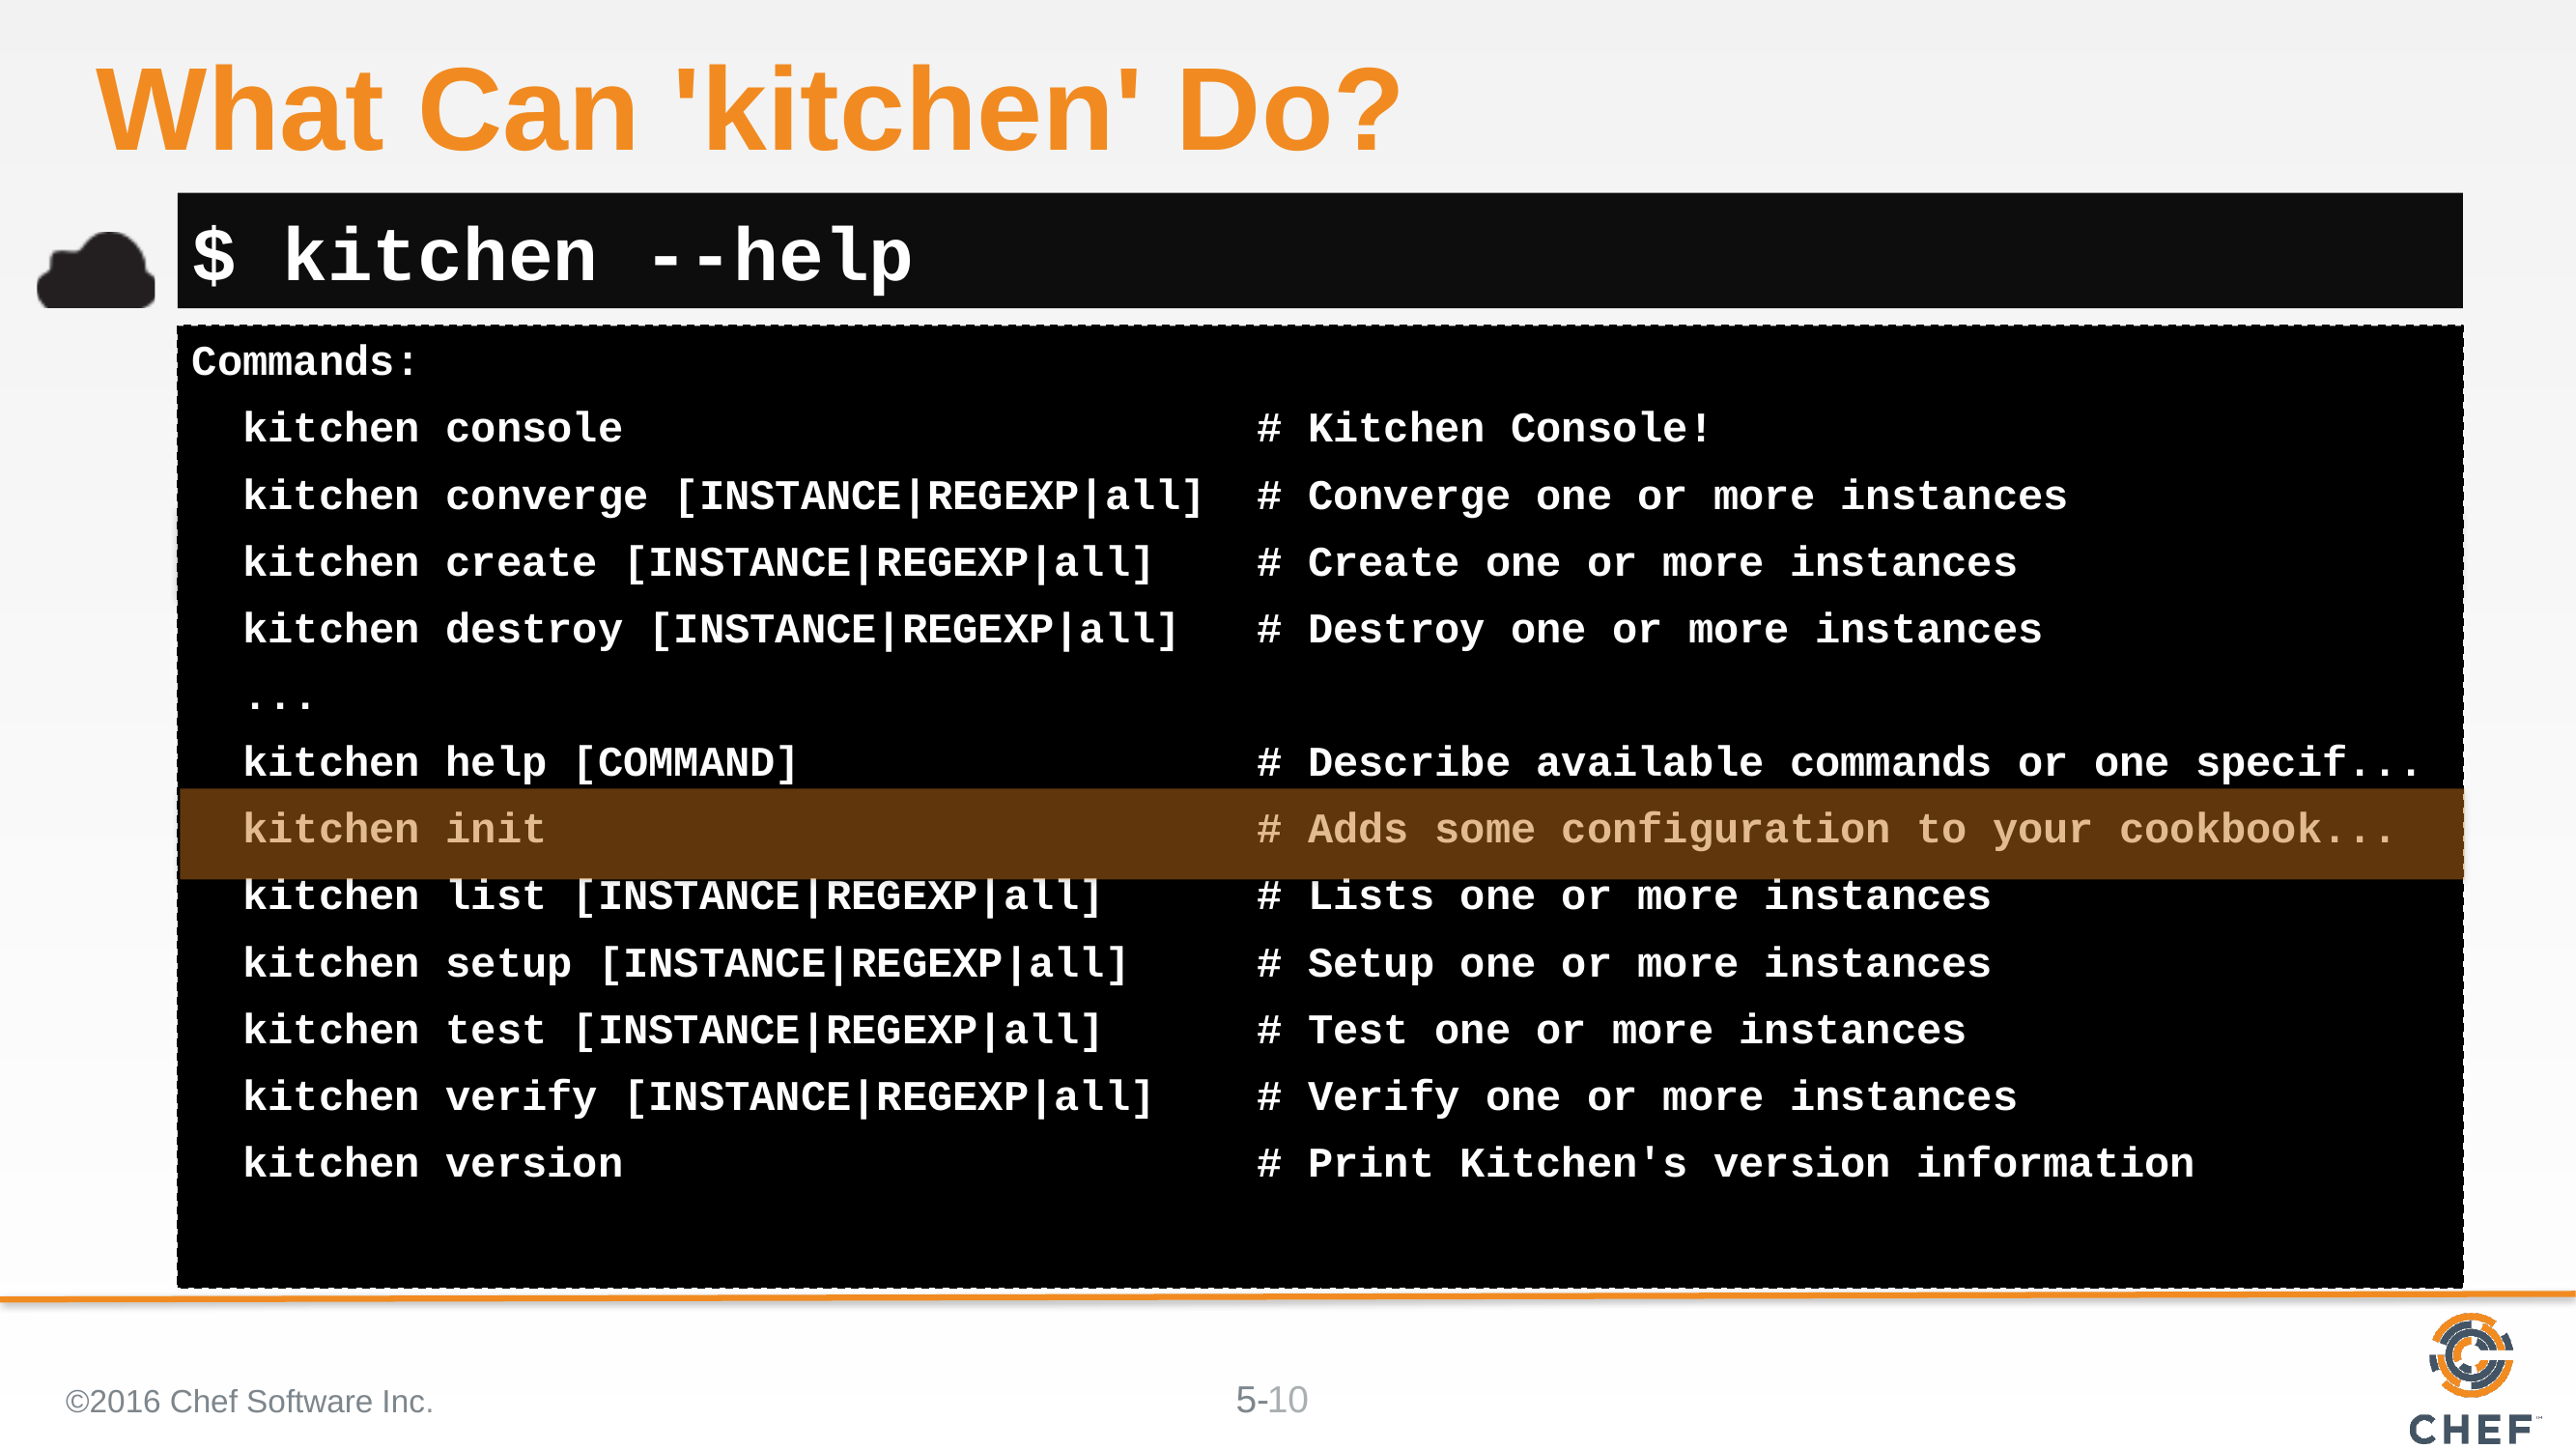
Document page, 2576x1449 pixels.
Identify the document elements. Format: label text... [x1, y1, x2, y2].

title What Can 'kitchen' Do? [96, 48, 2463, 180]
text_box [180, 788, 2465, 880]
slide_number 10 [998, 1359, 1578, 1437]
list Commands: kitchen console # Kitchen Console! kitchen converge [INSTANCE|REGEXP|all] # Converge one or more instances kitchen create [INSTANCE|REGEXP|all] # Create one or more instances kitchen destroy [INSTANCE|REGEXP|all] # Destroy one or more instances ... kitchen help [COMMAND] # Describe available commands or one specif... kitchen init # Adds some configuration to your cookbook... kitchen list [INSTANCE|REGEXP|all] # Lists one or more instances kitchen setup [INSTANCE|REGEXP|all] # Setup one or more instances kitchen test [INSTANCE|REGEXP|all] # Test one or more instances kitchen verify [INSTANCE|REGEXP|all] # Verify one or more instances kitchen version # Print Kitchen's version information [177, 886, 2464, 1289]
footer ©2016 Chef Software Inc. [51, 1359, 952, 1440]
list Commands: kitchen console # Kitchen Console! kitchen converge [INSTANCE|REGEXP|all] # Converge one or more instances kitchen create [INSTANCE|REGEXP|all] # Create one or more instances kitchen destroy [INSTANCE|REGEXP|all] # Destroy one or more instances ... kitchen help [COMMAND] # Describe available commands or one specif... kitchen init # Adds some configuration to your cookbook... kitchen list [INSTANCE|REGEXP|all] # Lists one or more instances kitchen setup [INSTANCE|REGEXP|all] # Setup one or more instances kitchen test [INSTANCE|REGEXP|all] # Test one or more instances kitchen verify [INSTANCE|REGEXP|all] # Verify one or more instances kitchen version # Print Kitchen's version information [177, 325, 2464, 792]
list $ kitchen --help [177, 192, 2463, 309]
picture [2399, 1297, 2550, 1449]
